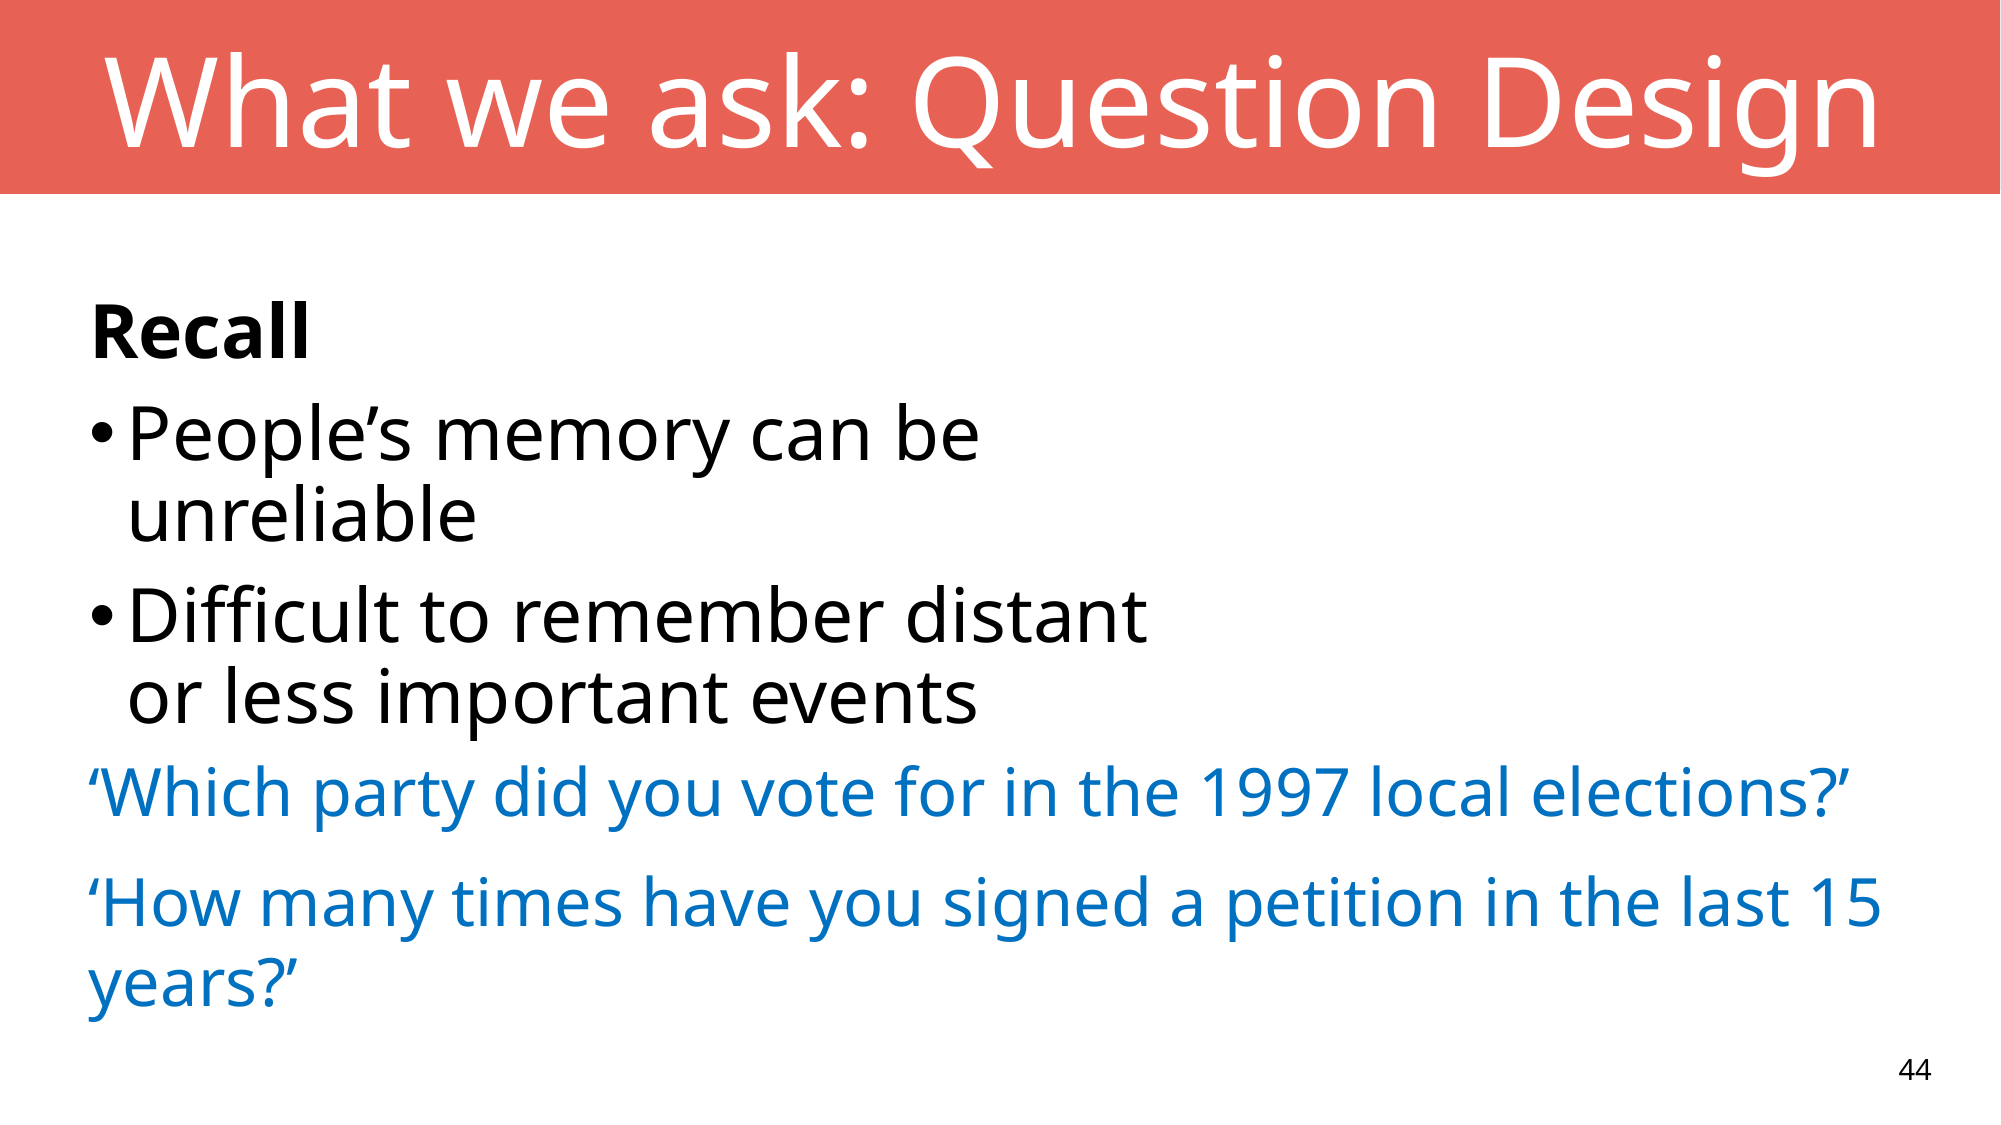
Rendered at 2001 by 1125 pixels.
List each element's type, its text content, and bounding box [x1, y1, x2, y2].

title What we ask: Question Design [88, 31, 1912, 182]
text_box ‘Which party did you vote for in the 1997 local elections?’ ‘How many times have you signed a petition in the last 15 years?’ [74, 742, 1959, 1107]
text_box [0, 0, 2000, 194]
list Recall People’s memory can be unreliable Difficult to remember distant or less important events [74, 286, 1232, 742]
